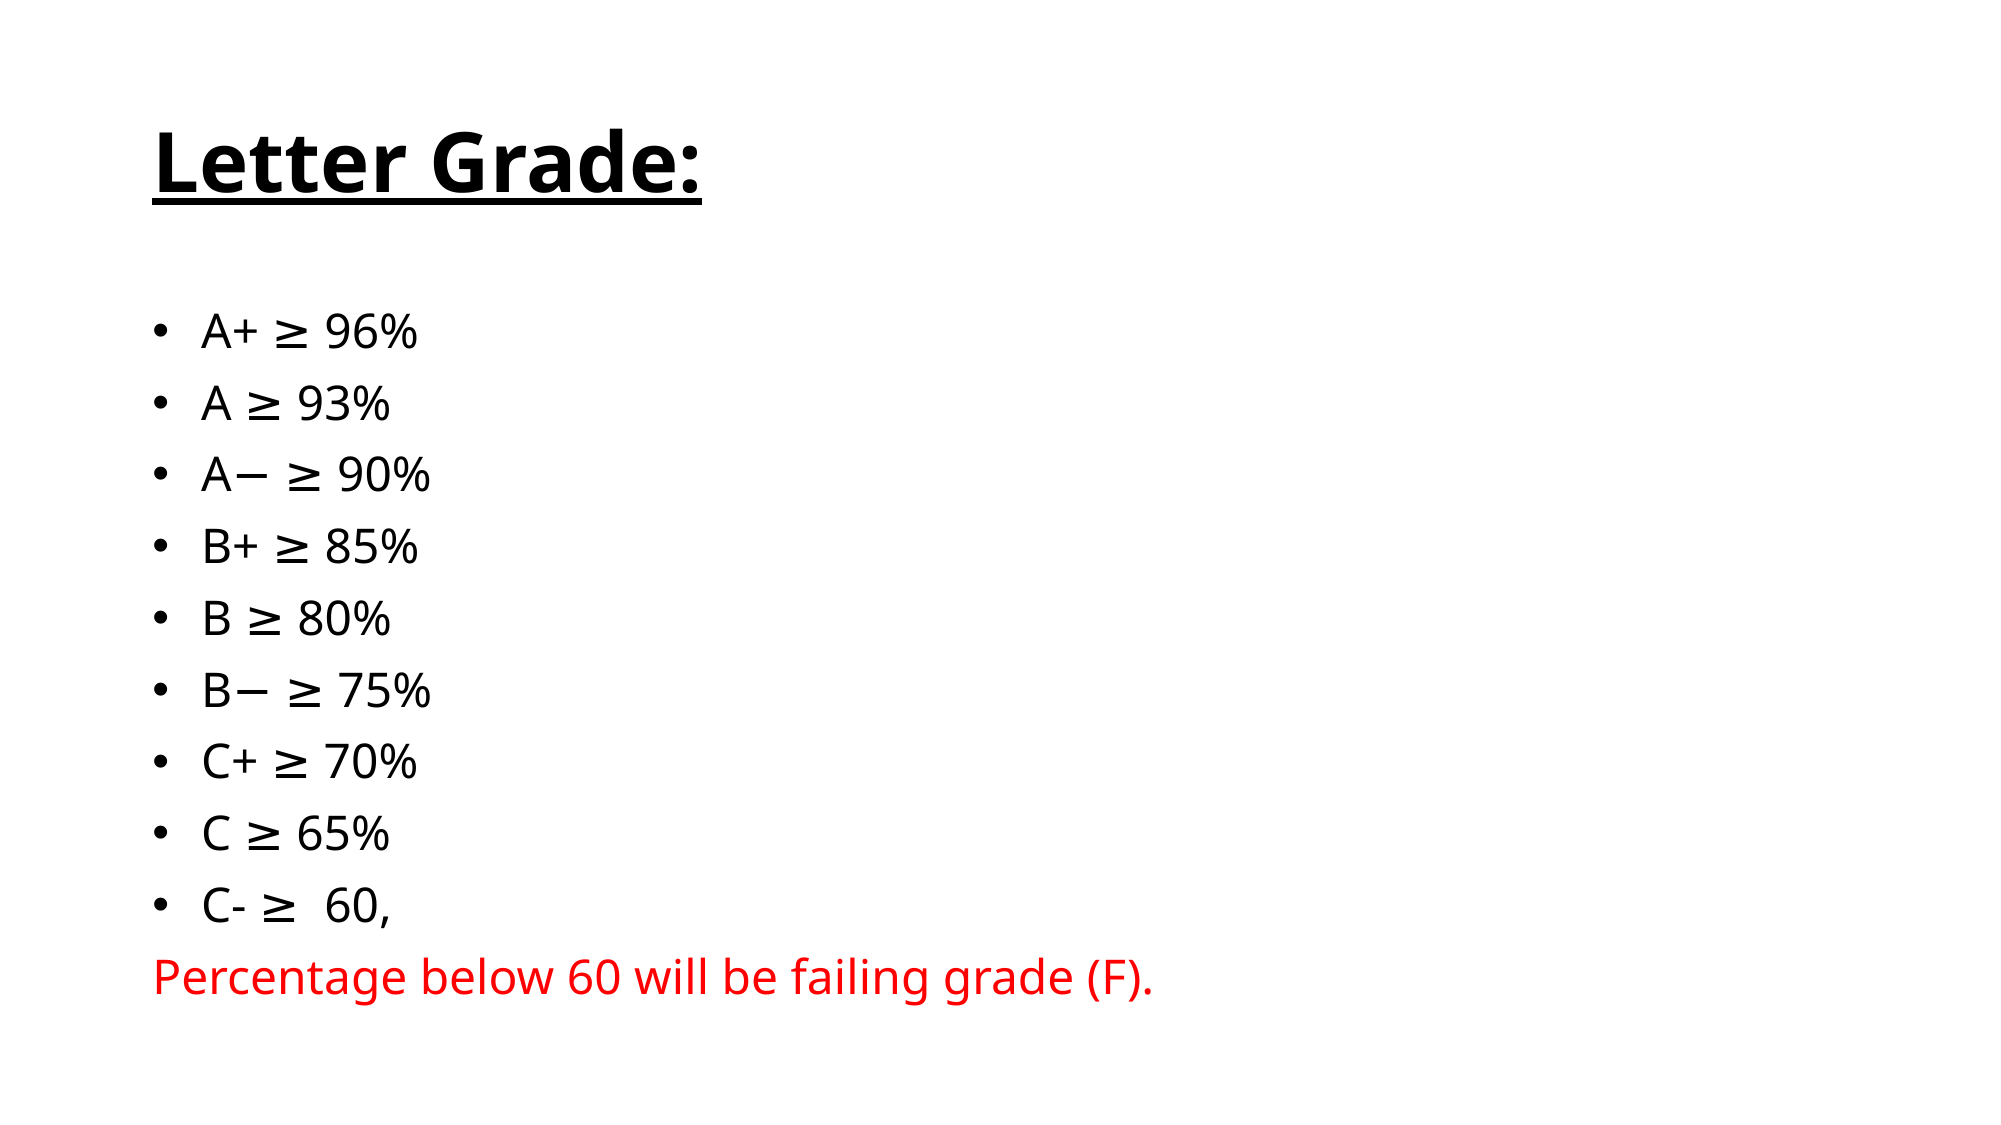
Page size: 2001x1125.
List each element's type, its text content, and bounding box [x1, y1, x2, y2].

list A+ ≥ 96% A ≥ 93% A− ≥ 90% B+ ≥ 85% B ≥ 80% B− ≥ 75% C+ ≥ 70% C ≥ 65% C- ≥ 60, Percentage below 60 will be failing grade (F). [137, 299, 1863, 1014]
title Letter Grade: [137, 91, 1863, 239]
